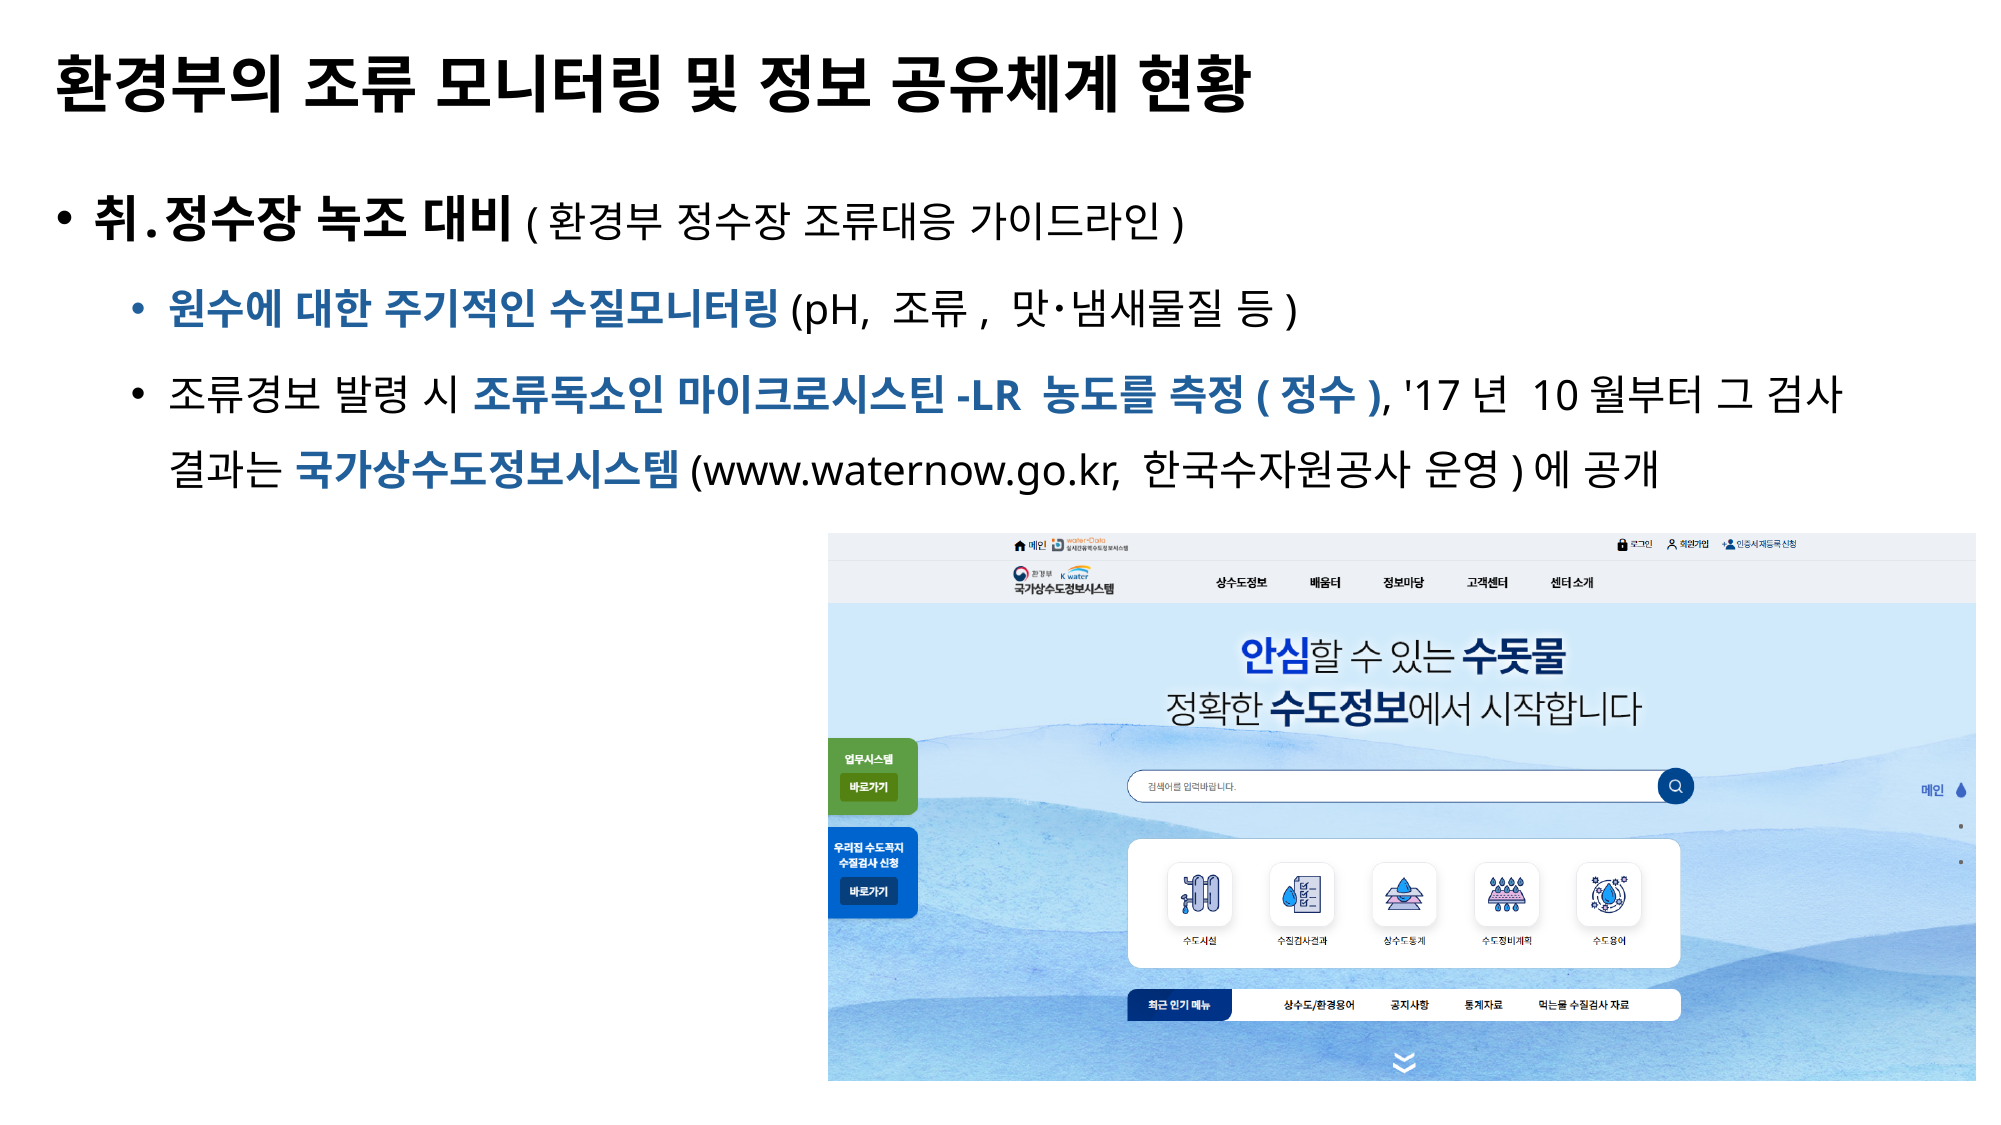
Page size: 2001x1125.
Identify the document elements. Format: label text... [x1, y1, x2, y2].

list 취․정수장 녹조 대비(환경부 정수장 조류대응 가이드라인) 원수에 대한 주기적인 수질모니터링(pH, 조류, 맛･냄새물질 등) 조류경보 발령 시 조류독소인 마이크로시스틴-LR 농도를 측정(정수), '17년 10월부터 그 검사 결과는 국가상수도정보시스템(www.waternow.go.kr, 한국수자원공사 운영)에 공개 [40, 149, 1963, 1089]
title 환경부의 조류 모니터링 및 정보 공유체계 현황 [40, 35, 1963, 138]
picture [828, 532, 1977, 1081]
